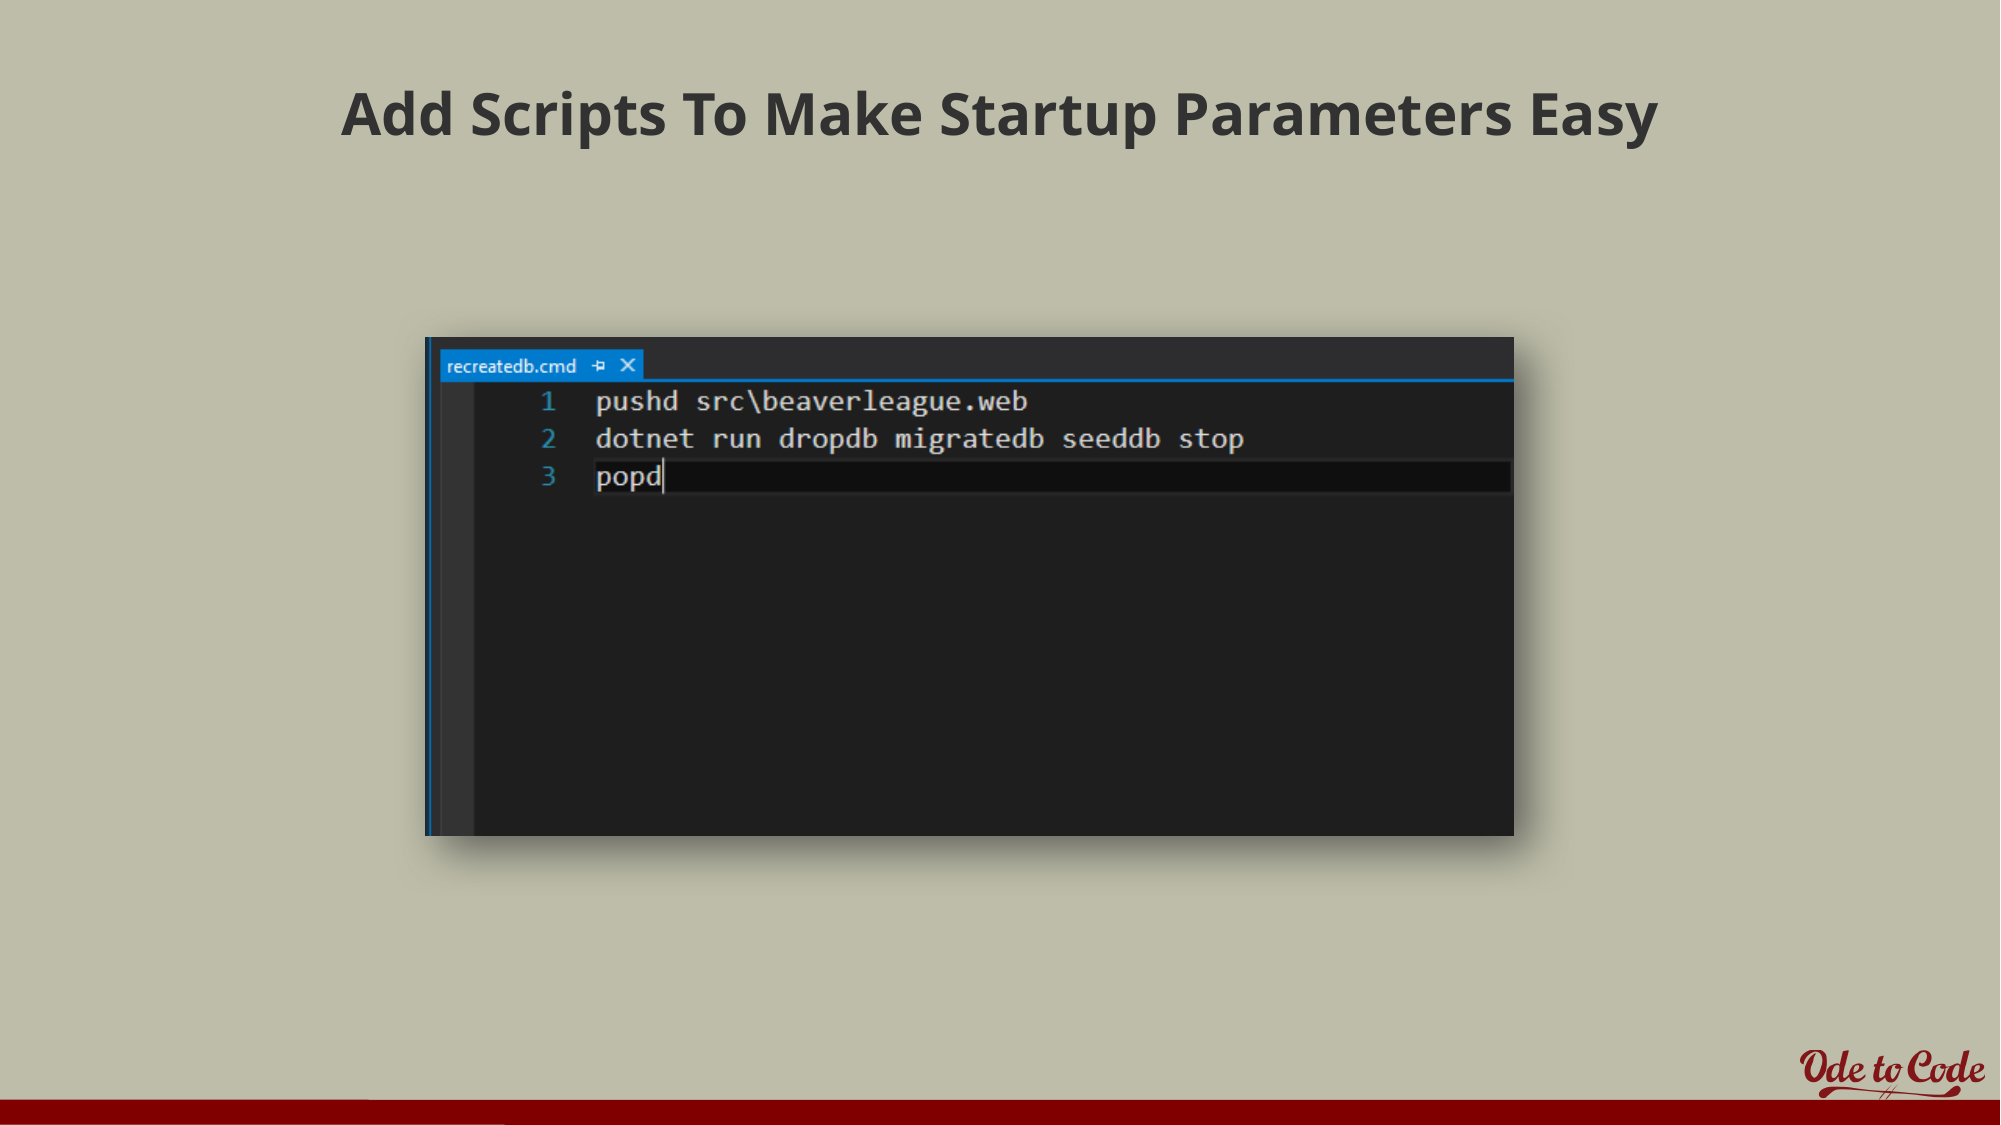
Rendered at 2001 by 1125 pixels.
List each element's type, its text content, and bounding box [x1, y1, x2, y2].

picture [1800, 1050, 1985, 1100]
title Add Scripts To Make Startup Parameters Easy [99, 49, 1901, 176]
picture [424, 337, 1515, 836]
